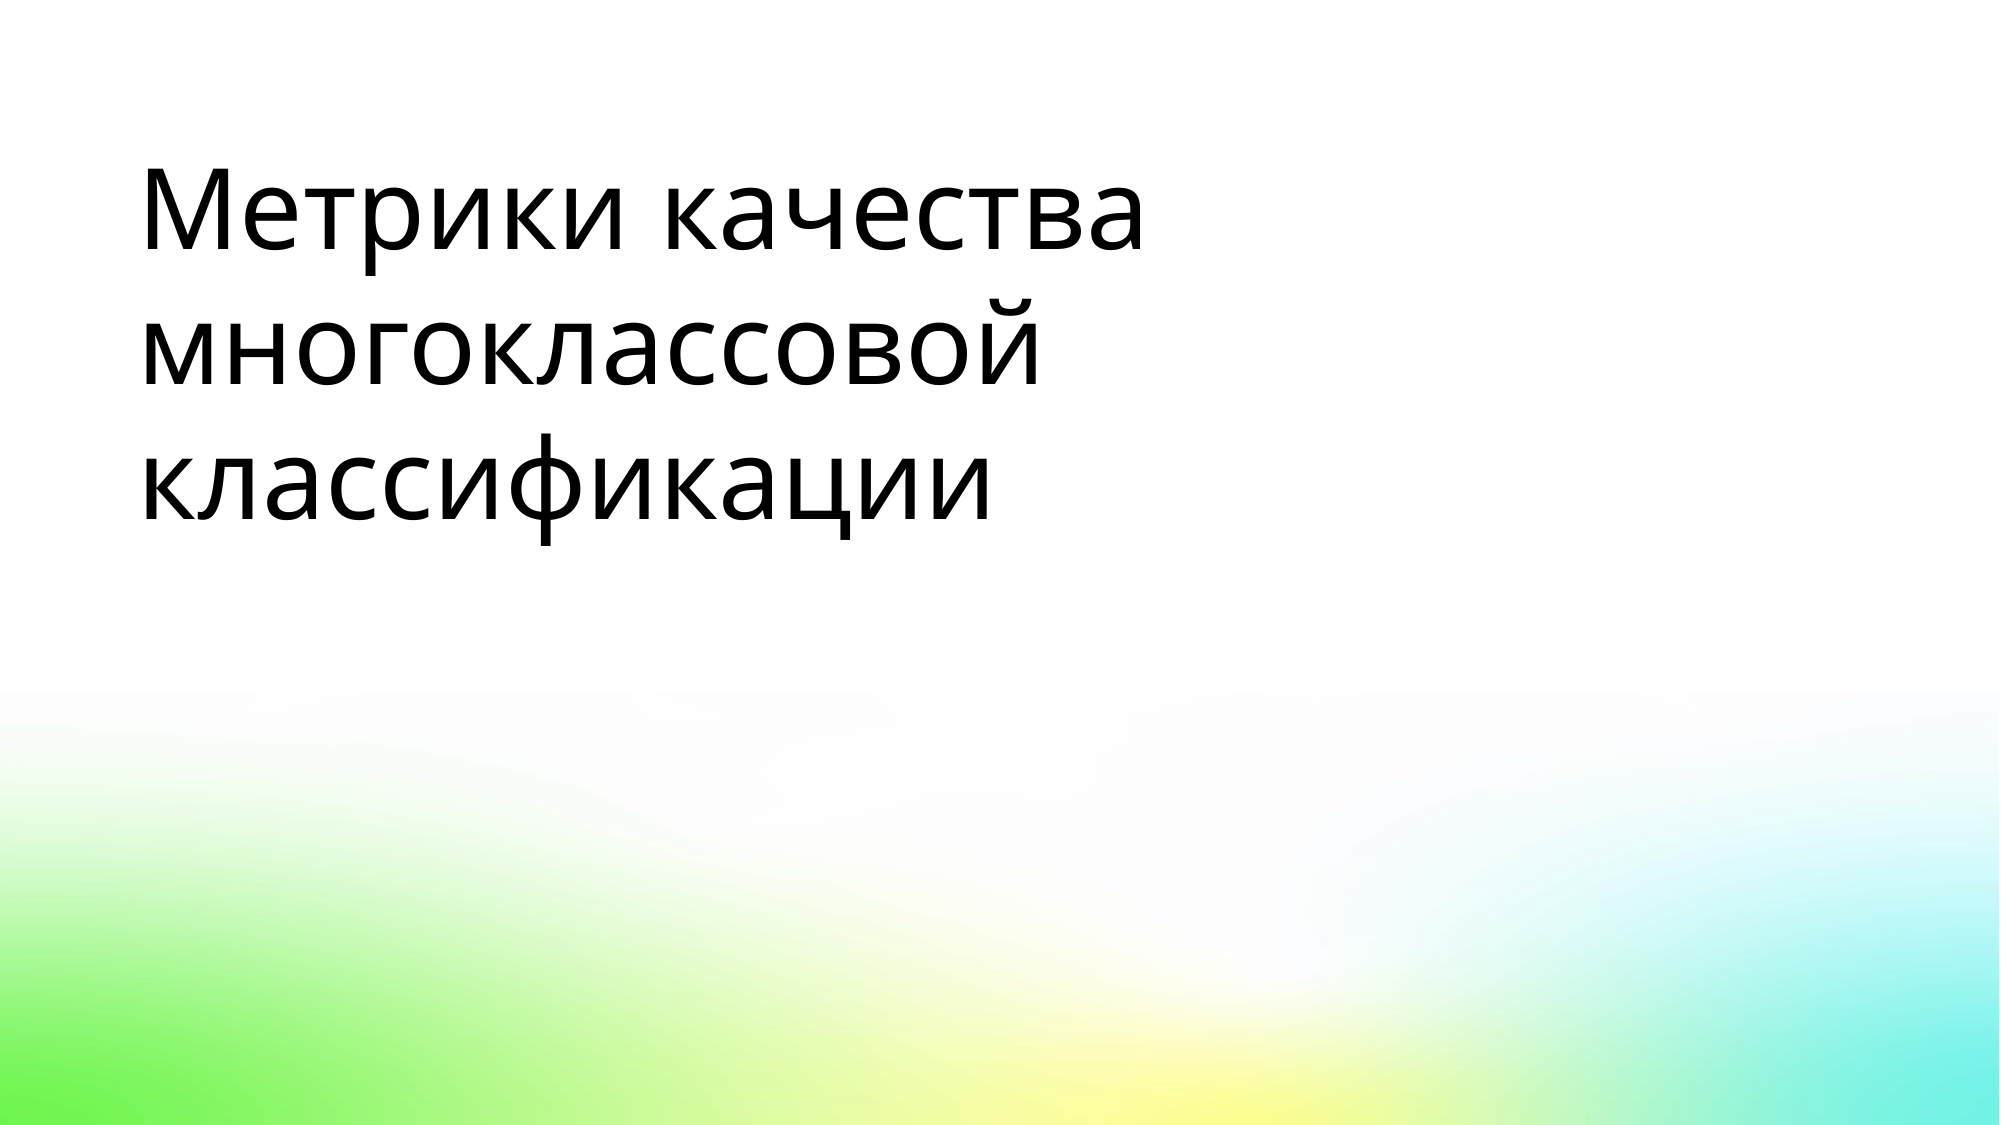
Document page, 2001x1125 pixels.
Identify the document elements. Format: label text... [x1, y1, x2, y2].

text_box Метрики качества многоклассовой классификации [137, 137, 1827, 315]
picture [0, 693, 2000, 1125]
